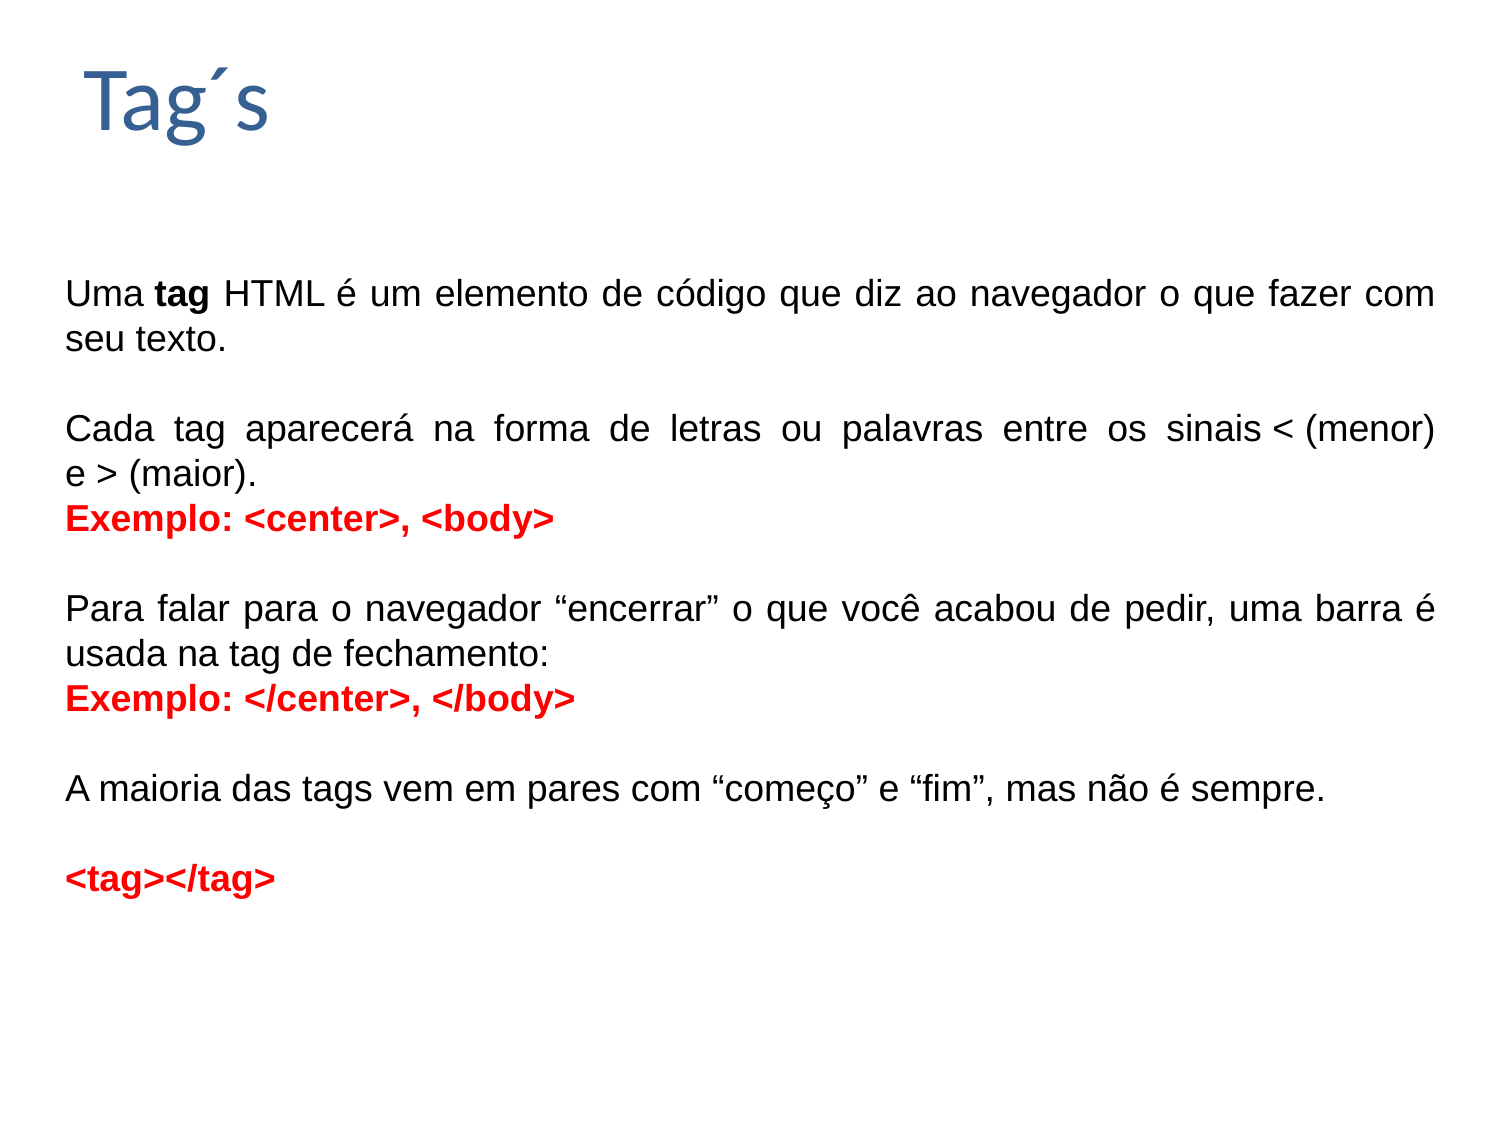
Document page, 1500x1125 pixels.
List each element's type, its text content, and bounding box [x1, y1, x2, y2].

title Tag´s [69, 6, 1420, 182]
text_box Uma tag HTML é um elemento de código que diz ao navegador o que fazer com seu texto. Cada tag aparecerá na forma de letras ou palavras entre os sinais < (menor) e > (maior). Exemplo: <center>, <body> Para falar para o navegador “encerrar” o que você acabou de pedir, uma barra é usada na tag de fechamento: Exemplo: </center>, </body> A maioria das tags vem em pares com “começo” e “fim”, mas não é sempre. <tag></tag> [64, 223, 1436, 944]
